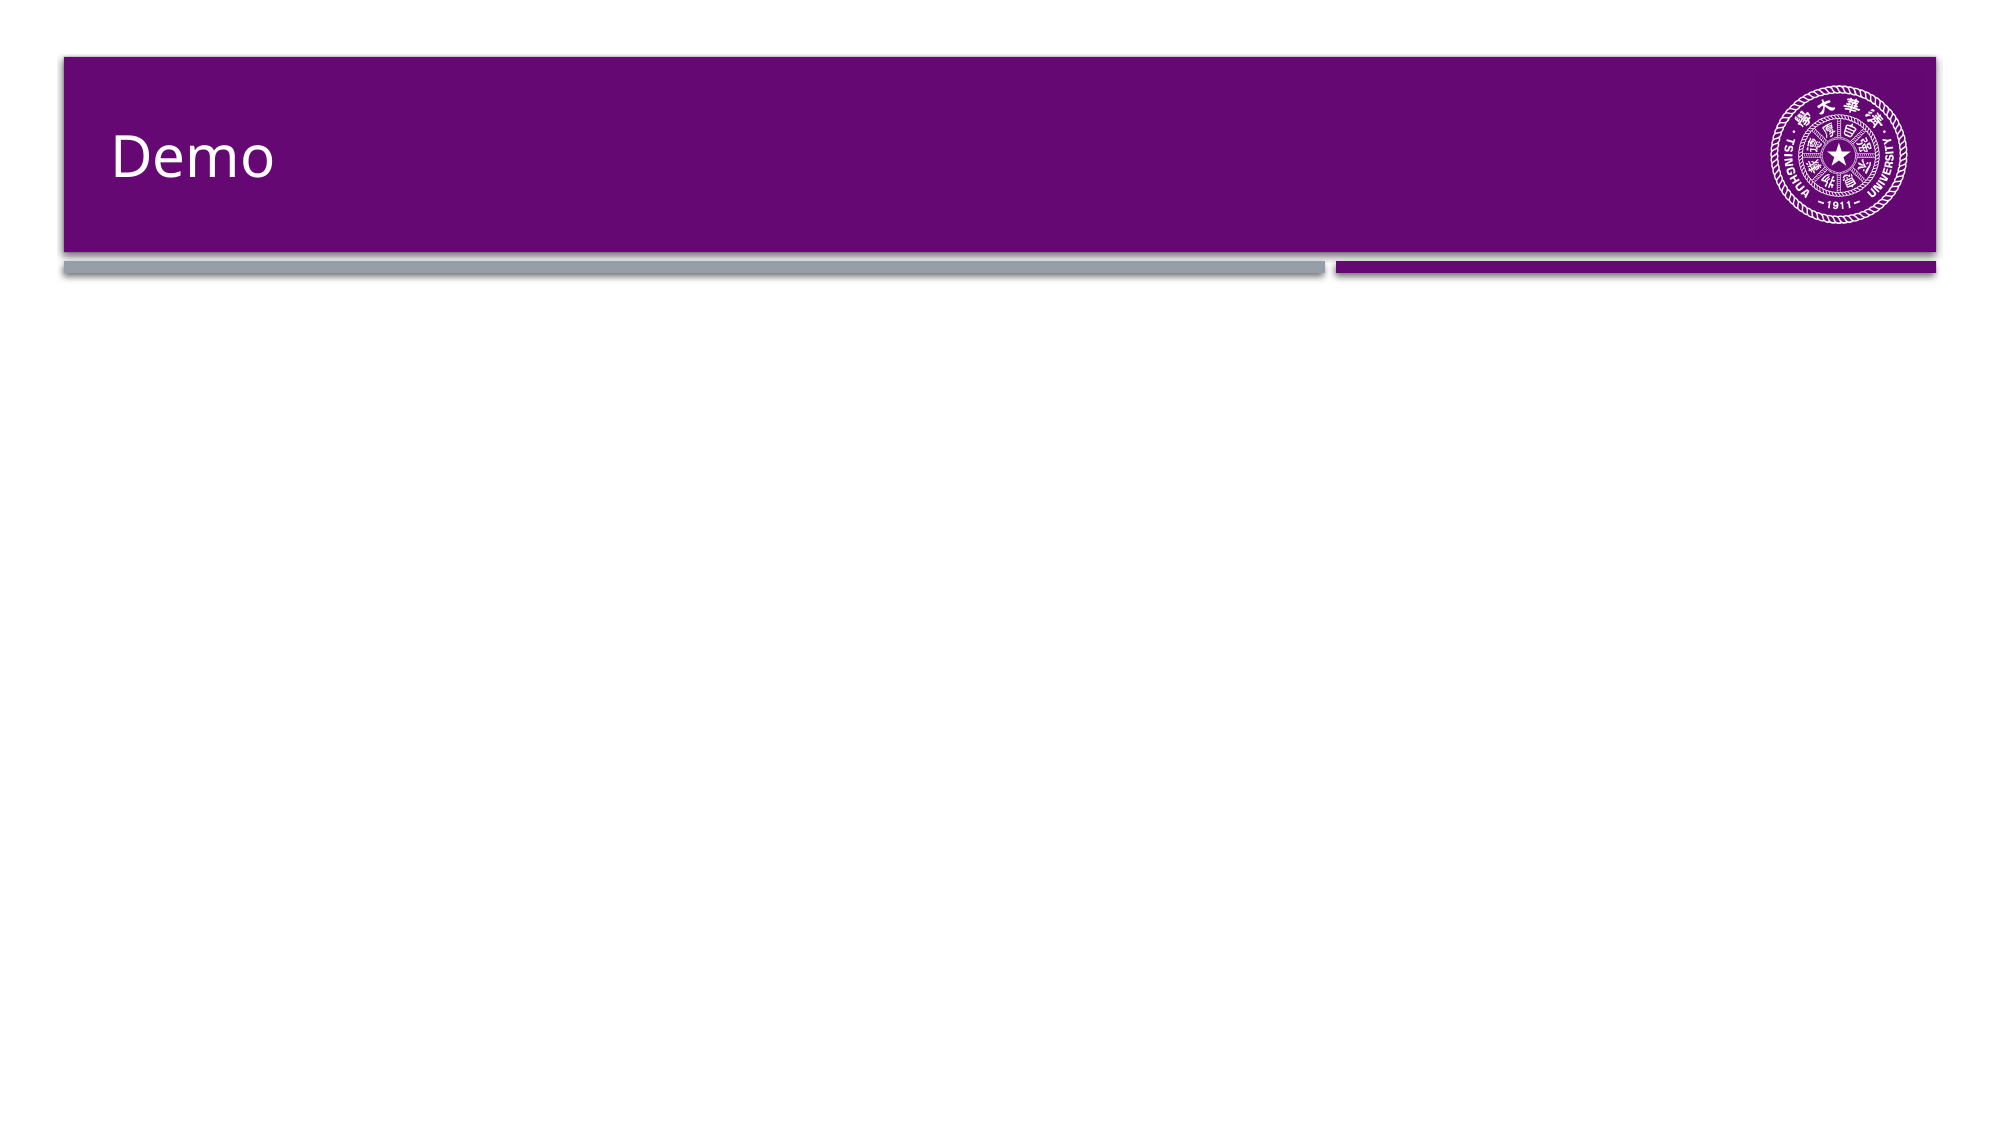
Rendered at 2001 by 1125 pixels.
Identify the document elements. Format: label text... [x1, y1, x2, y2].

title Demo [95, 71, 1756, 238]
picture [1755, 70, 1922, 239]
